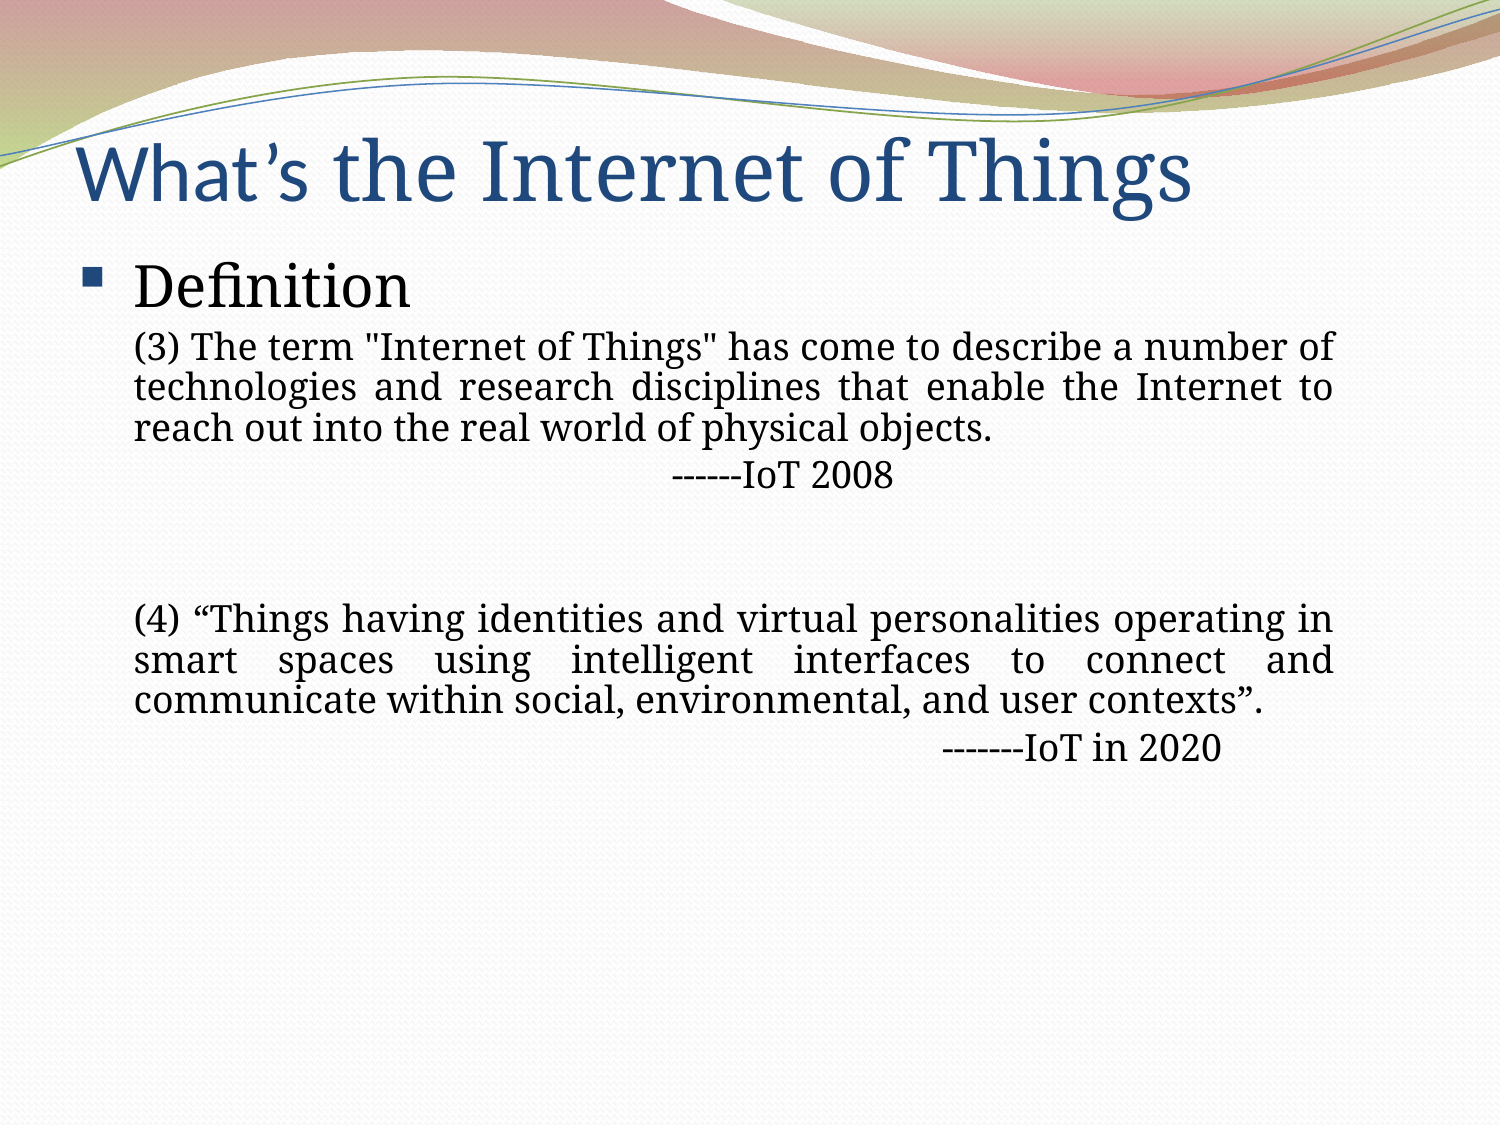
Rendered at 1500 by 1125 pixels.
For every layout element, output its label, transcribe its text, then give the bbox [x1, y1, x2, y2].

text_box Definition (3) The term "Internet of Things" has come to describe a number of technologies and research disciplines that enable the Internet to reach out into the real world of physical objects. ------IoT 2008 (4) “Things having identities and virtual personalities operating in smart spaces using intelligent interfaces to connect and communicate within social, environmental, and user contexts”. -------IoT in 2020 [62, 249, 1350, 963]
title What’s the Internet of Things [75, 30, 1425, 219]
